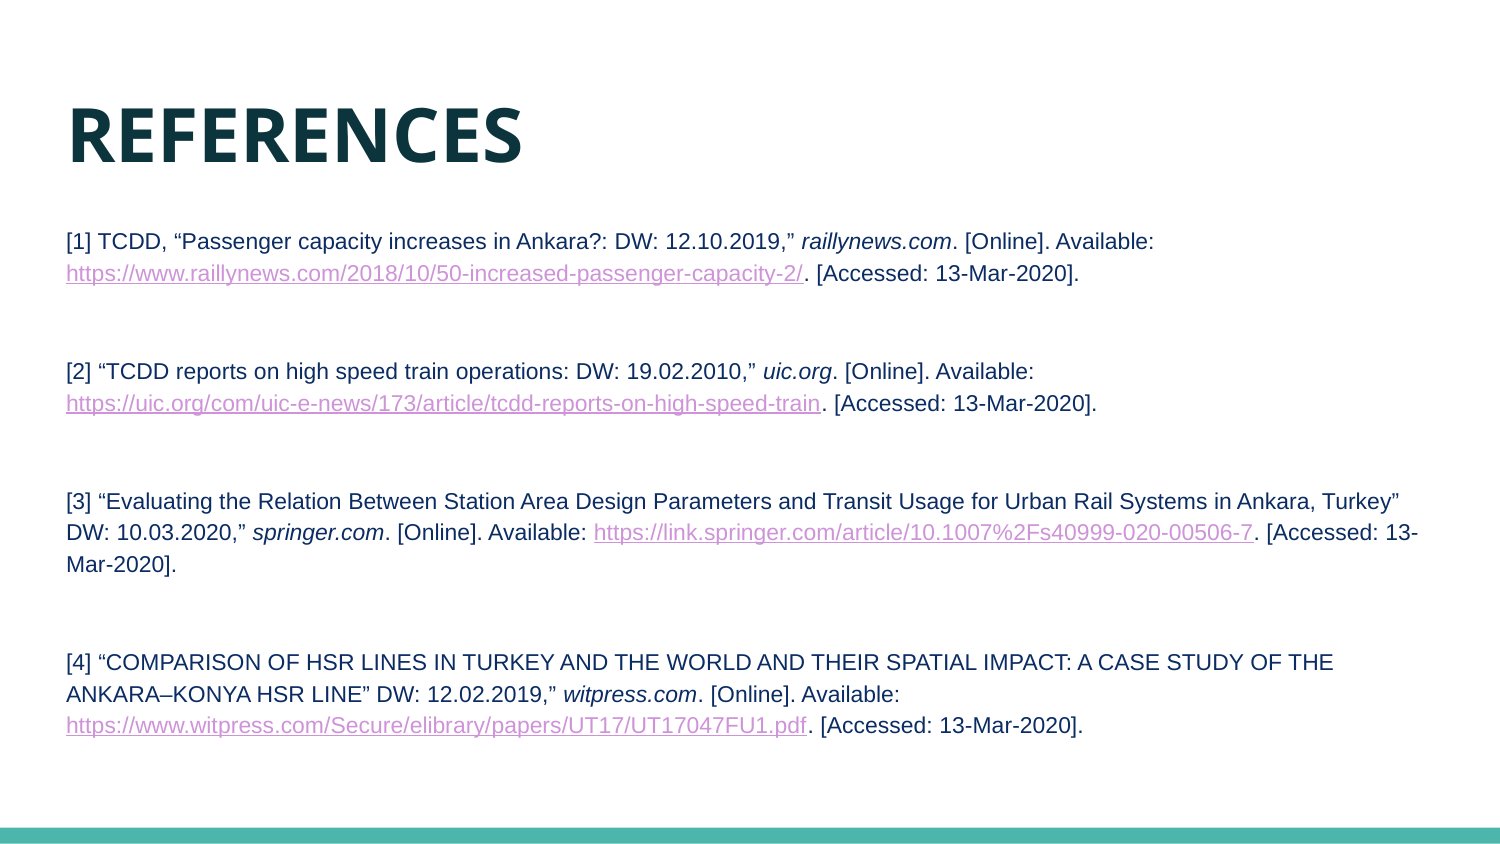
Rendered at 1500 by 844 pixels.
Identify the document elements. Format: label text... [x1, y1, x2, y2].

list [1] TCDD, “Passenger capacity increases in Ankara?: DW: 12.10.2019,” raillynews.com. [Online]. Available: https://www.raillynews.com/2018/10/50-increased-passenger-capacity-2/. [Accessed: 13-Mar-2020]. [2] “TCDD reports on high speed train operations: DW: 19.02.2010,” uic.org. [Online]. Available: https://uic.org/com/uic-e-news/173/article/tcdd-reports-on-high-speed-train. [Accessed: 13-Mar-2020]. [3] “Evaluating the Relation Between Station Area Design Parameters and Transit Usage for Urban Rail Systems in Ankara, Turkey” DW: 10.03.2020,” springer.com. [Online]. Available: https://link.springer.com/article/10.1007%2Fs40999-020-00506-7. [Accessed: 13-Mar-2020]. [4] “COMPARISON OF HSR LINES IN TURKEY AND THE WORLD AND THEIR SPATIAL IMPACT: A CASE STUDY OF THE ANKARA–KONYA HSR LINE” DW: 12.02.2019,” witpress.com. [Online]. Available: https://www.witpress.com/Secure/elibrary/papers/UT17/UT17047FU1.pdf. [Accessed: 13-Mar-2020]. [51, 207, 1449, 750]
title REFERENCES [51, 72, 1449, 189]
